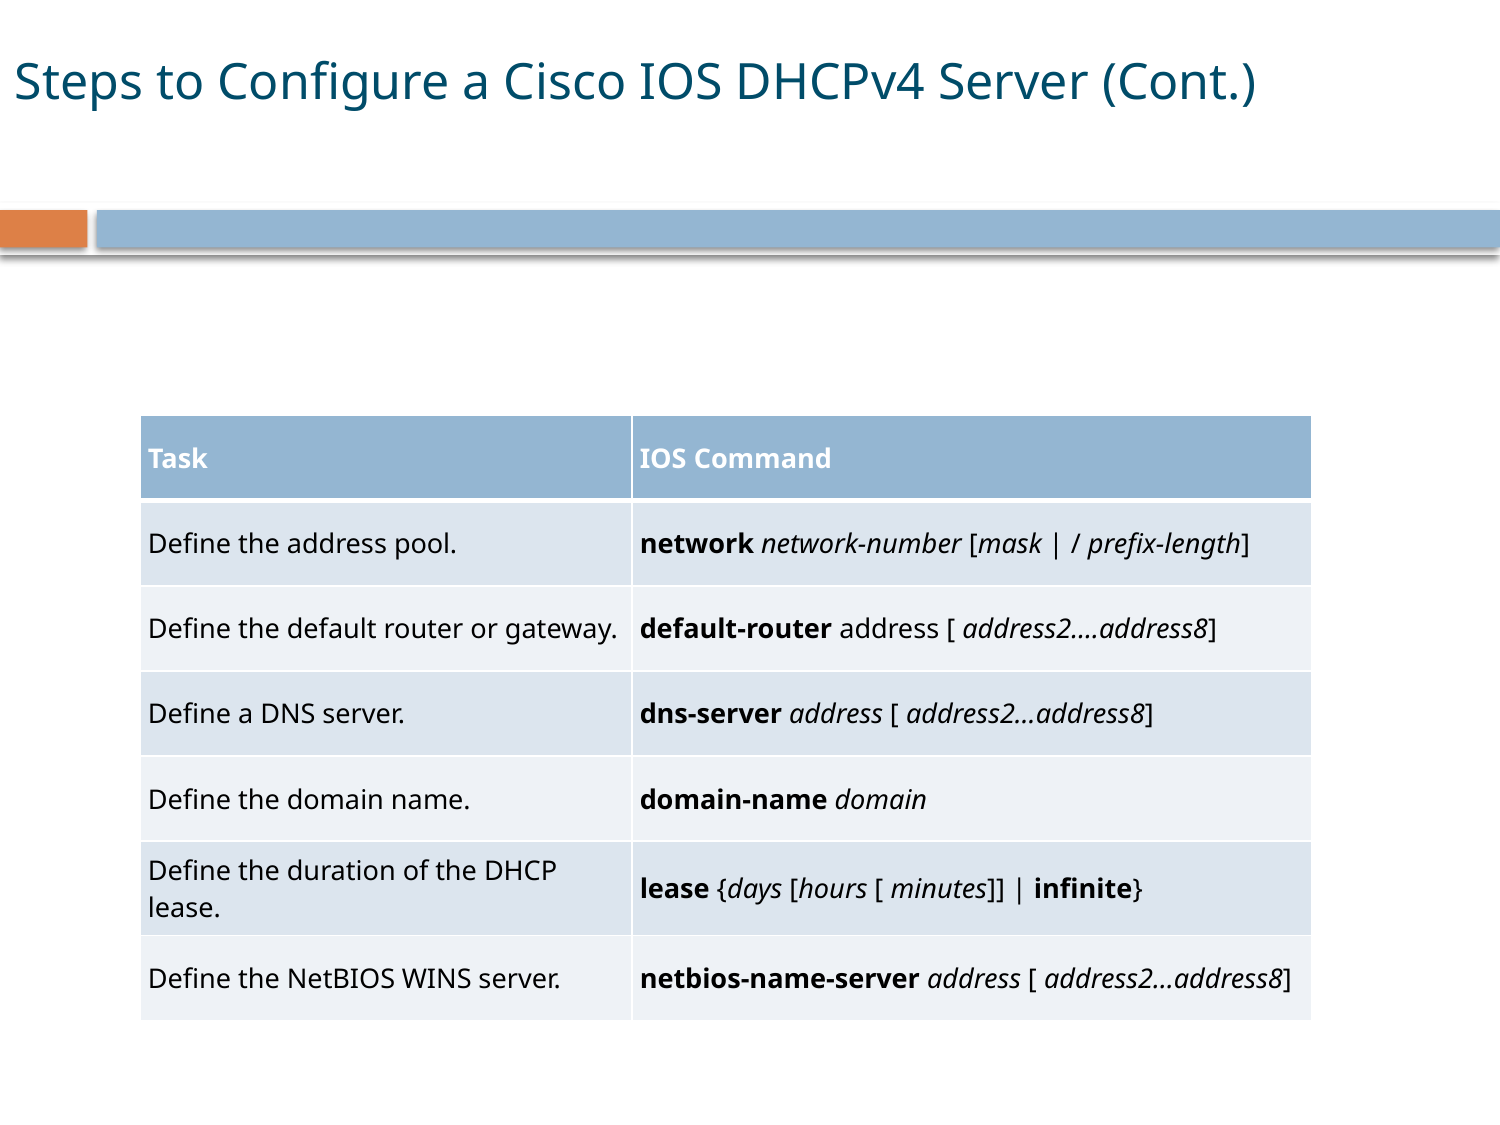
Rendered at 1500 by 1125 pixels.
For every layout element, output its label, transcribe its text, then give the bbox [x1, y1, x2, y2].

table_cell domain-name domain [633, 757, 1311, 840]
table_cell Define the address pool. [141, 503, 631, 585]
table_cell Define a DNS server. [141, 672, 631, 755]
table_cell Define the NetBIOS WINS server. [141, 936, 631, 1020]
table_cell Define the default router or gateway. [141, 587, 631, 670]
table_header IOS Command [633, 416, 1311, 498]
table_cell Define the domain name. [141, 757, 631, 840]
table_cell lease {days [hours [ minutes]] | infinite} [633, 842, 1311, 935]
table_cell dns-server address [ address2…address8] [633, 672, 1311, 755]
table_cell default-router address [ address2….address8] [633, 587, 1311, 670]
table_cell netbios-name-server address [ address2…address8] [633, 936, 1311, 1020]
table_cell Define the duration of the DHCP lease. [141, 842, 631, 935]
table_header Task [141, 416, 631, 498]
title Steps to Configure a Cisco IOS DHCPv4 Server (Cont.) [0, 0, 1369, 161]
table_cell network network-number [mask | / prefix-length] [633, 503, 1311, 585]
